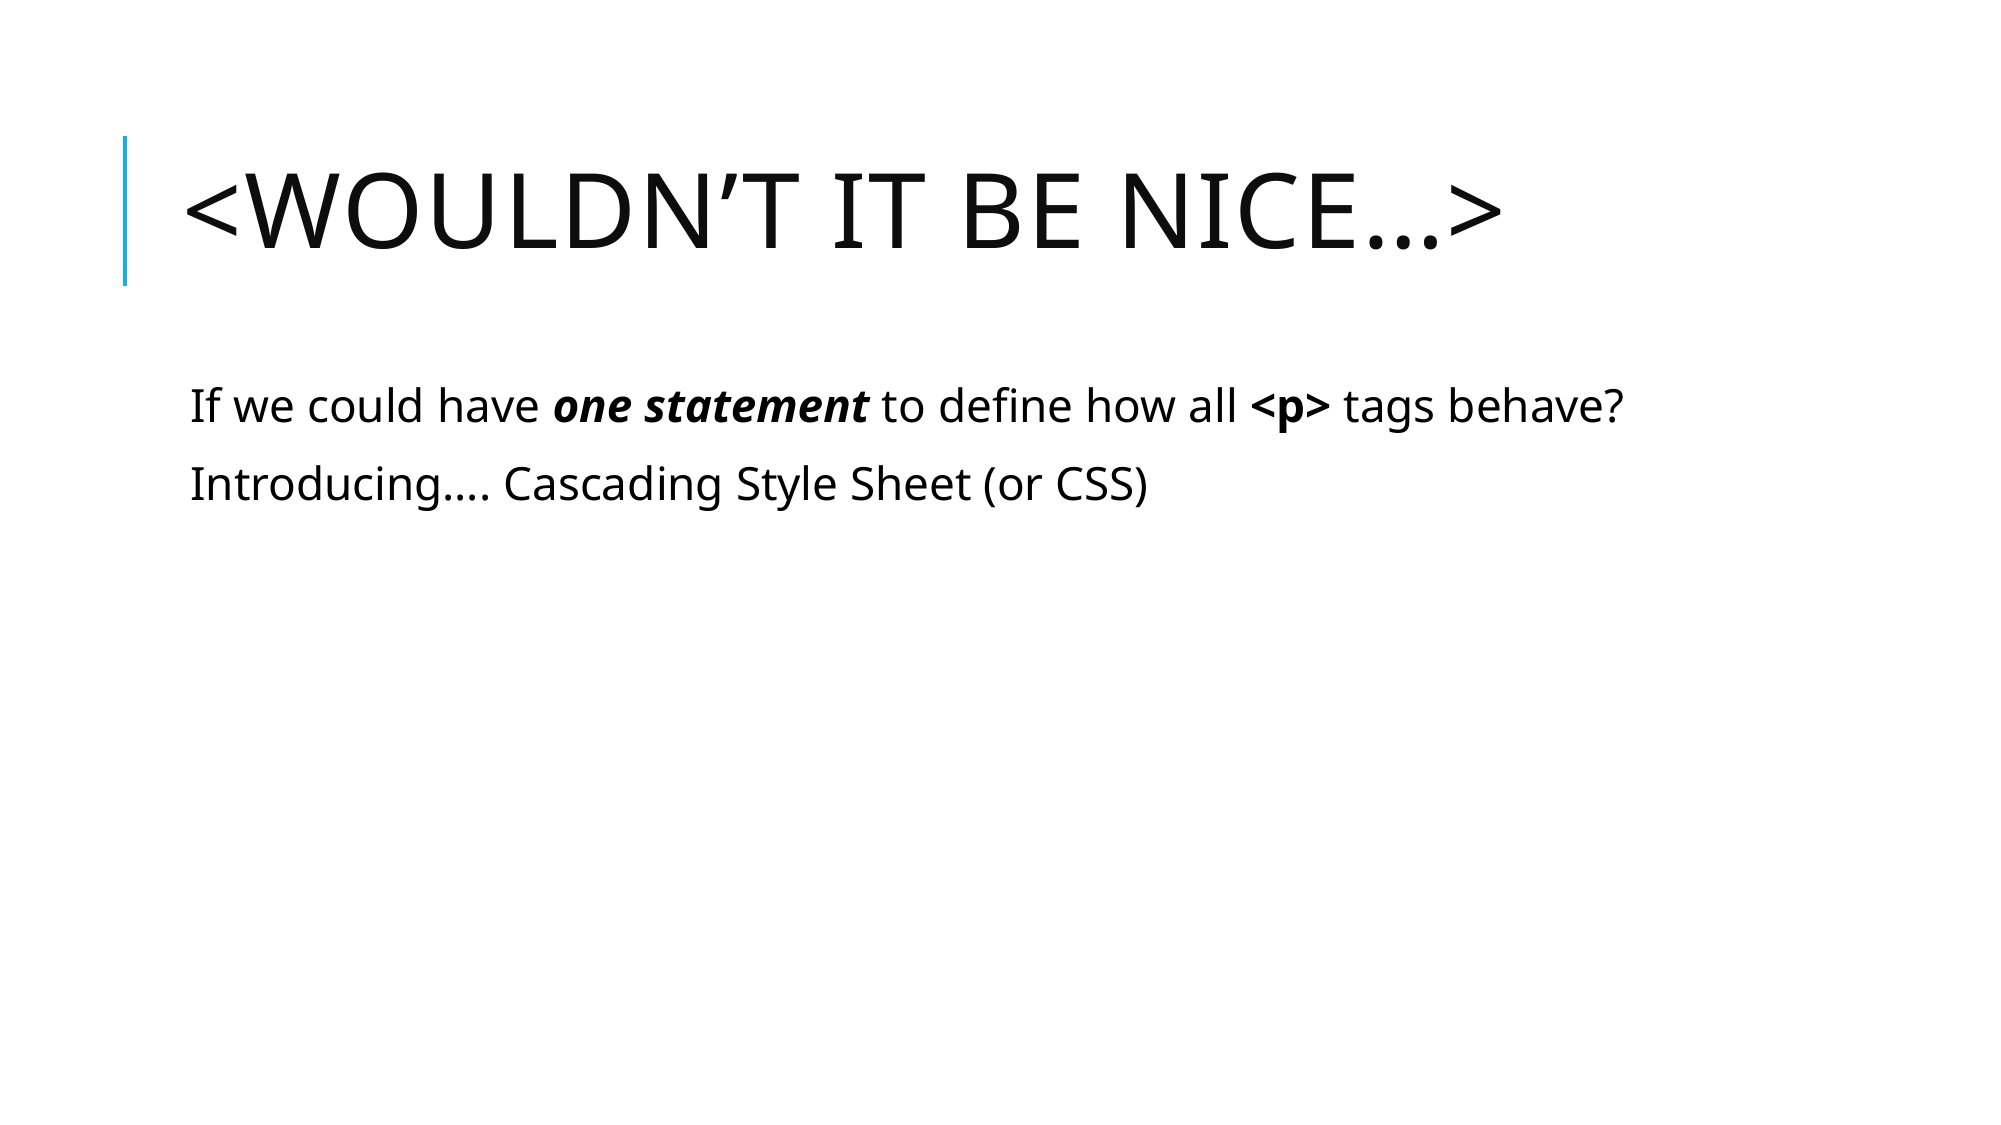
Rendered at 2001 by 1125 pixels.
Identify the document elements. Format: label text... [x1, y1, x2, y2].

title <Wouldn’t it be nice…> [168, 96, 1763, 342]
list If we could have one statement to define how all <p> tags behave? Introducing…. Cascading Style Sheet (or CSS) [168, 375, 1763, 1035]
